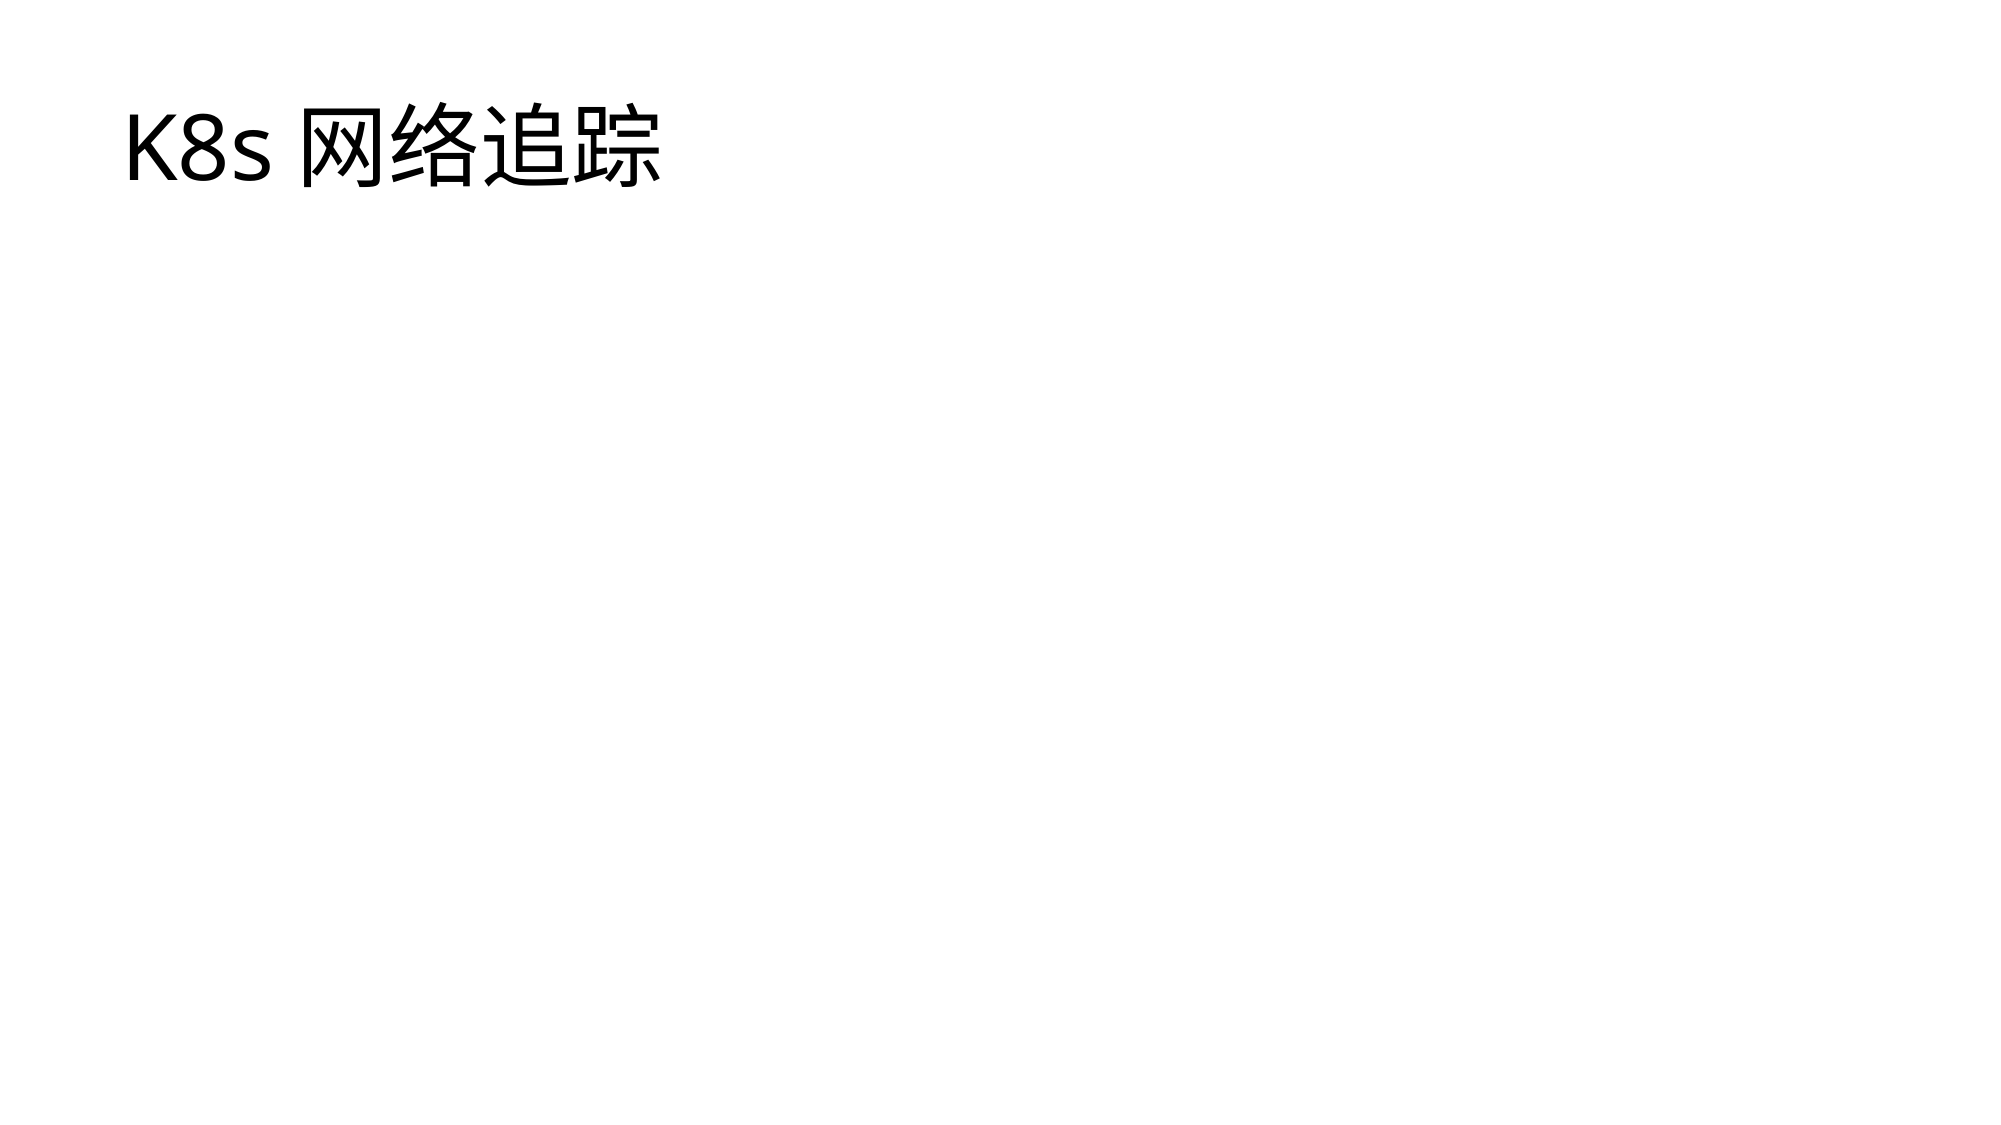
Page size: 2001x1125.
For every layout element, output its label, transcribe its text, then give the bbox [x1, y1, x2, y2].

title K8s网络追踪 [106, 42, 1832, 260]
